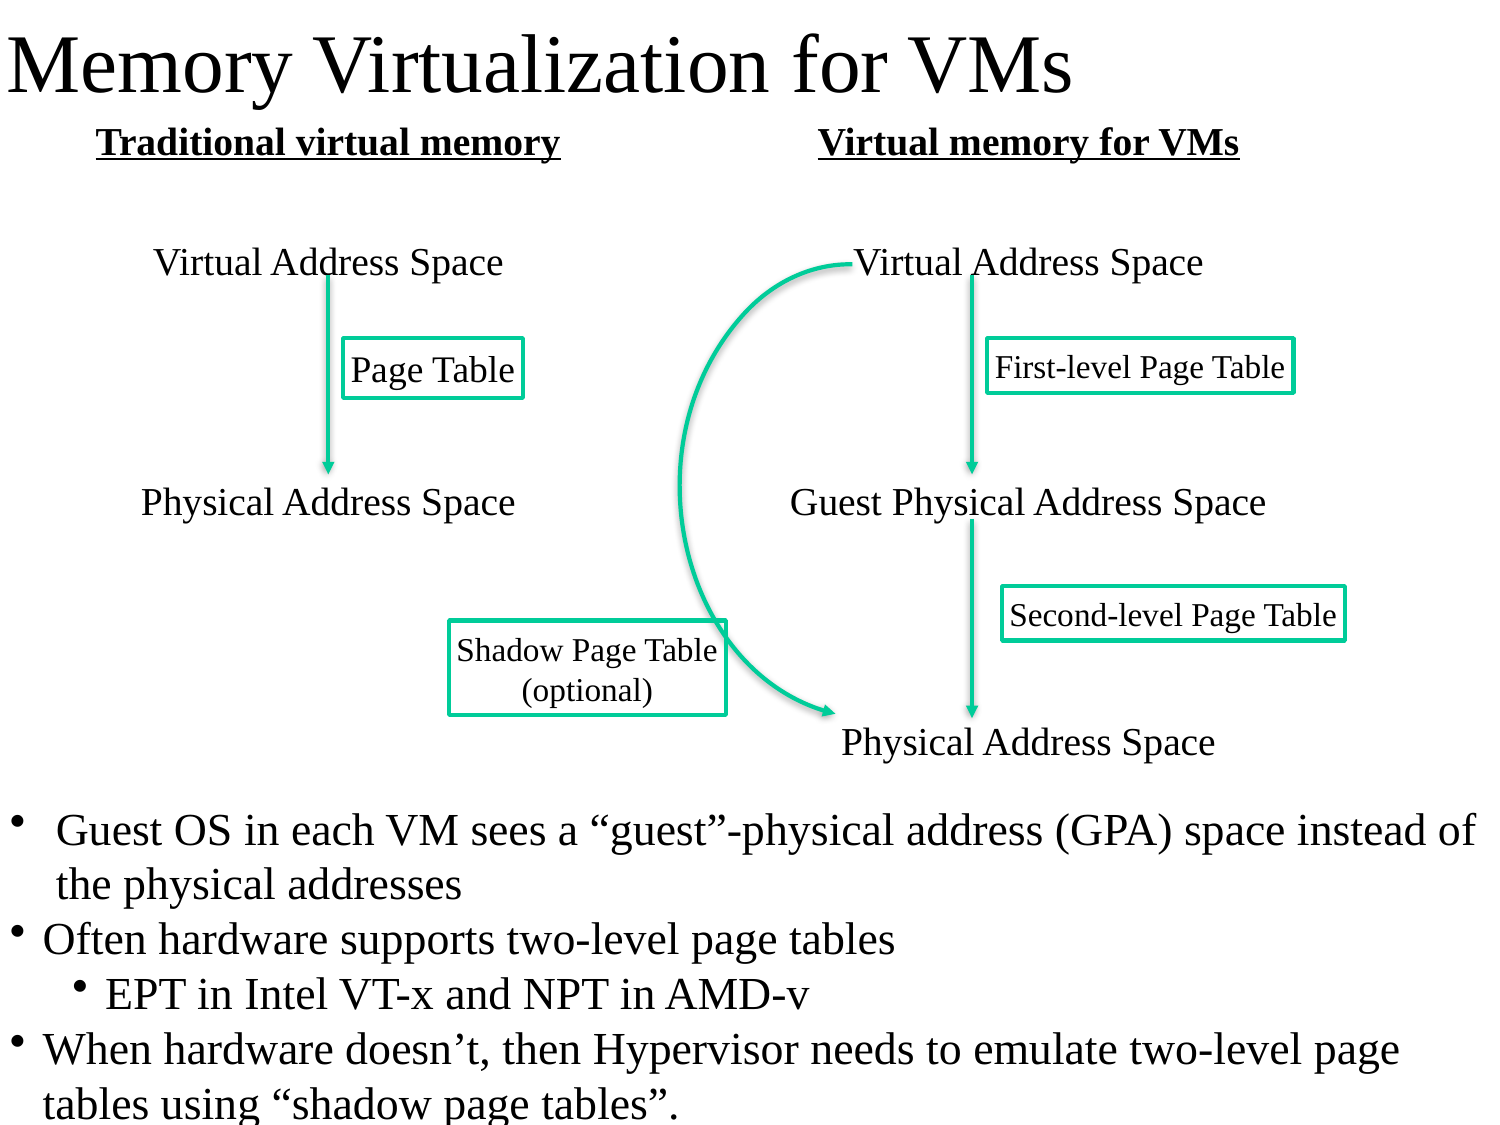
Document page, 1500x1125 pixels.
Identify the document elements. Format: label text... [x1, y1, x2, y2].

text_box Shadow Page Table (optional) [448, 620, 726, 716]
text_box [965, 518, 979, 719]
text_box First-level Page Table [987, 338, 1294, 393]
title Memory Virtualization for VMs [0, 0, 1500, 120]
text_box [322, 275, 335, 475]
text_box Guest OS in each VM sees a “guest”-physical address (GPA) space instead of the physical addresses Often hardware supports two-level page tables EPT in Intel VT-x and NPT in AMD-v When hardware doesn’t, then Hypervisor needs to emulate two-level page tables using “shadow page tables”. [2, 791, 1498, 1125]
text_box Second-level Page Table [1001, 585, 1346, 641]
text_box [965, 275, 979, 475]
text_box Page Table [343, 338, 524, 398]
list Traditional virtual memory Virtual Address Space Physical Address Space [57, 108, 599, 672]
text_box [679, 264, 853, 717]
text_box Virtual memory for VMs Virtual Address Space Guest Physical Address Space Physical Address Space [701, 108, 1356, 791]
